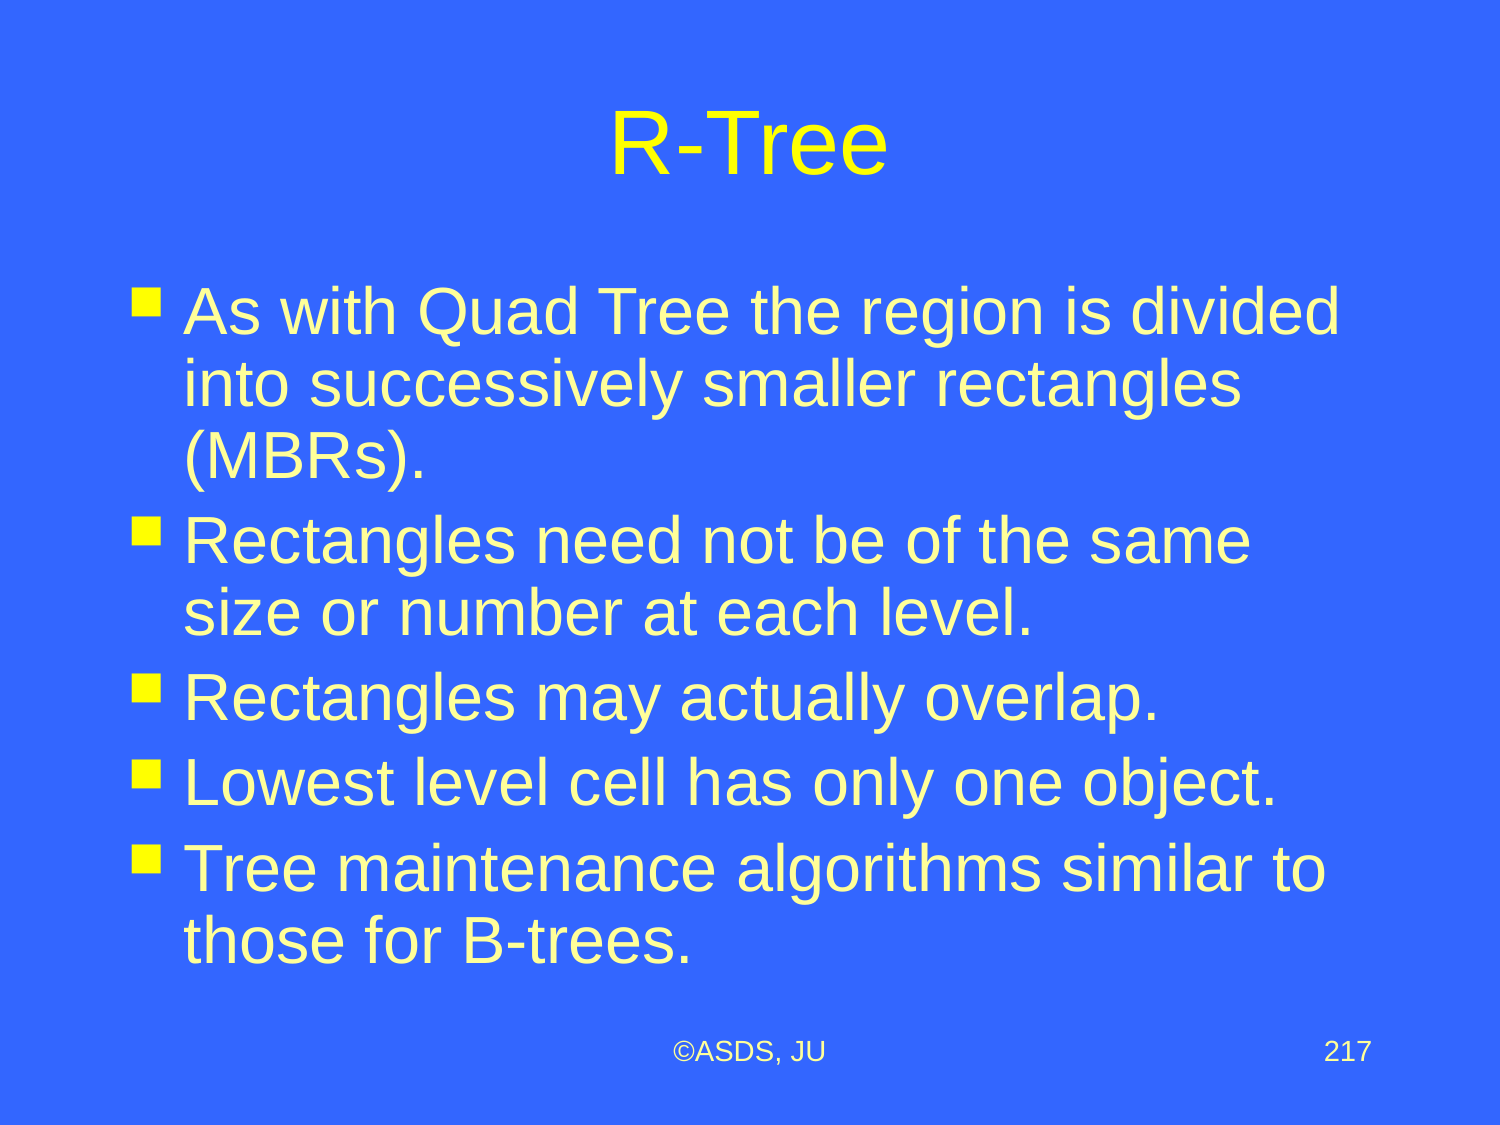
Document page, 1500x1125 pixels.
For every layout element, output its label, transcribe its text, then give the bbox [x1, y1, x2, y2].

slide_number 217 [1074, 1024, 1388, 1101]
title R-Tree [112, 37, 1388, 238]
footer ©ASDS, JU [511, 1024, 988, 1101]
list As with Quad Tree the region is divided into successively smaller rectangles (MBRs). Rectangles need not be of the same size or number at each level. Rectangles may actually overlap. Lowest level cell has only one object. Tree maintenance algorithms similar to those for B-trees. [111, 268, 1388, 1001]
